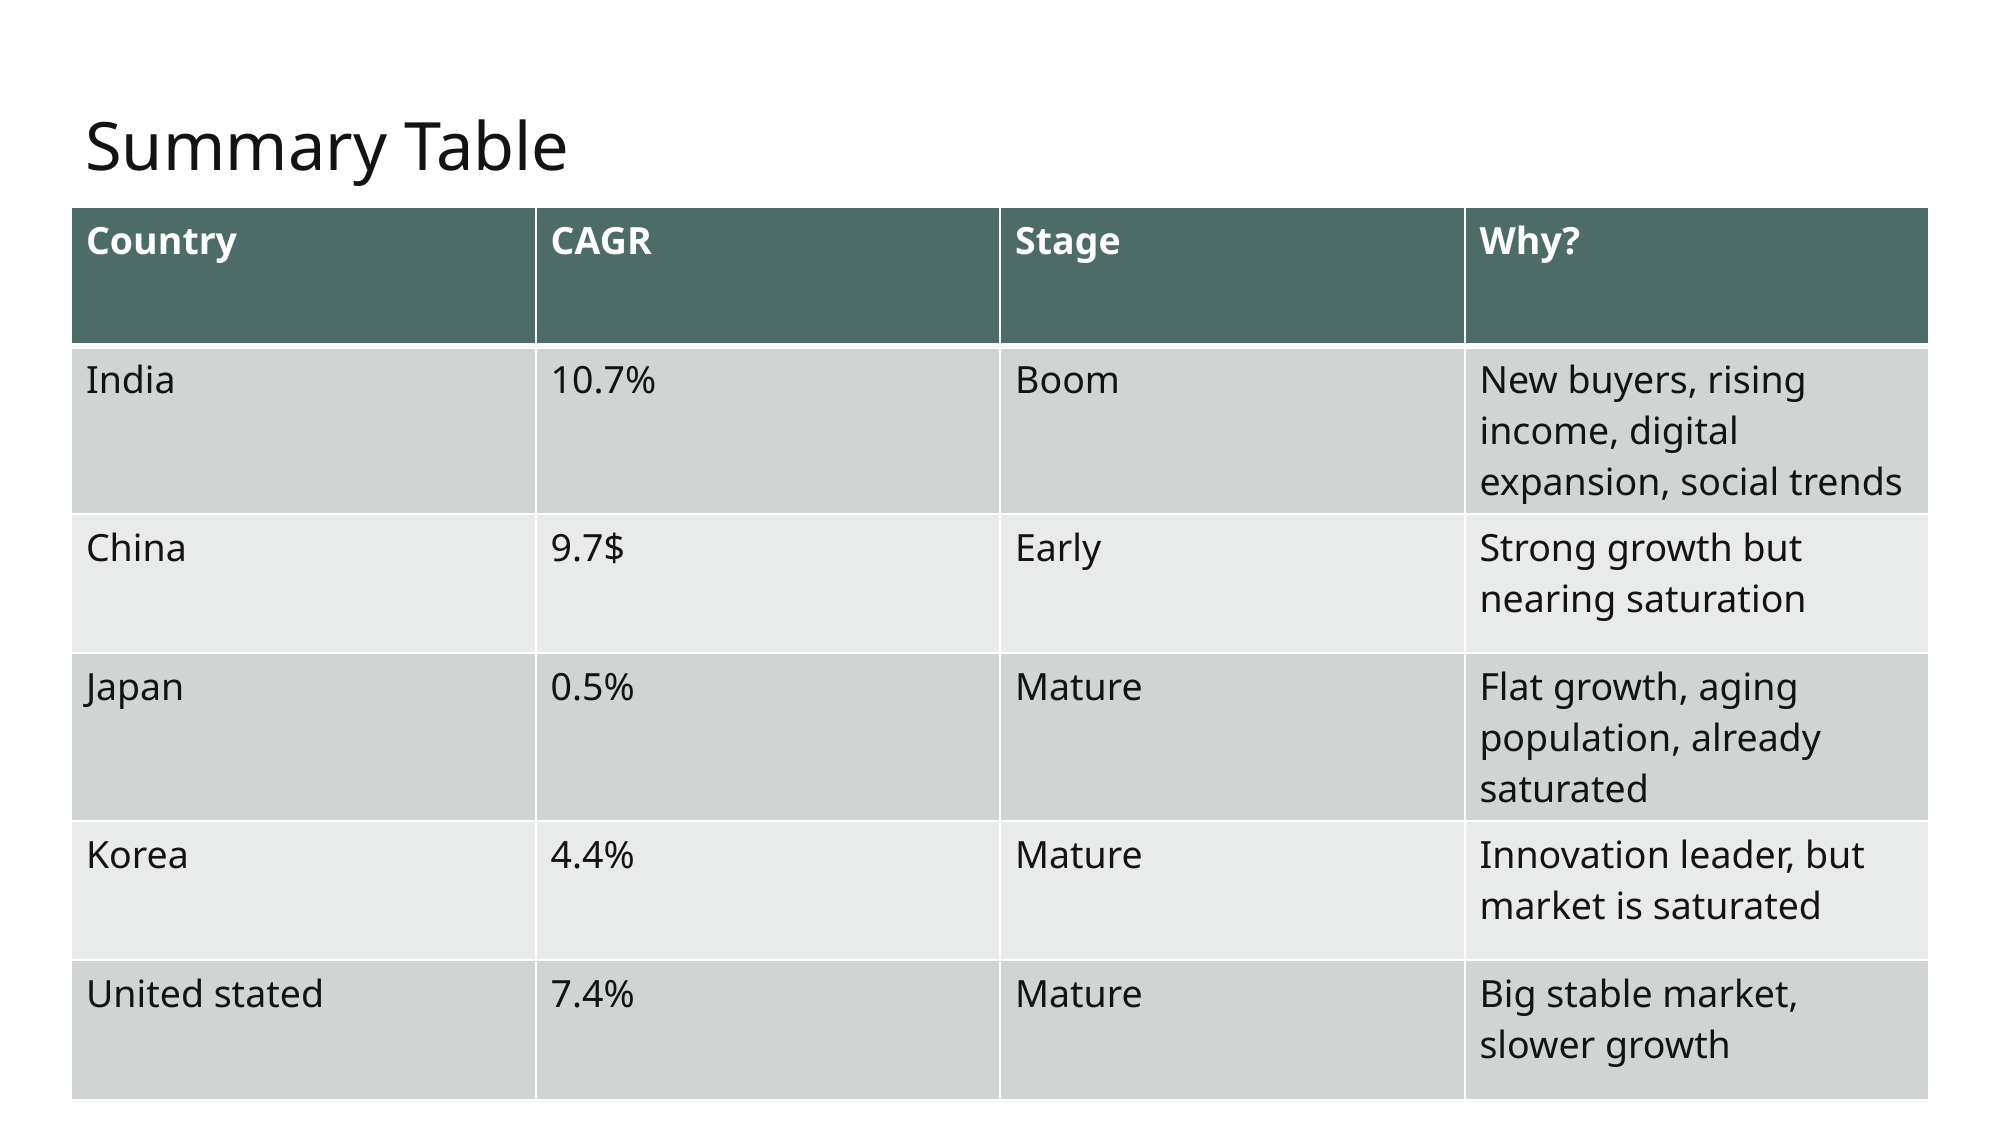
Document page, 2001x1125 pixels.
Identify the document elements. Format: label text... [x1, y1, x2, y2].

table_cell Japan [72, 654, 535, 820]
table_cell 7.4% [537, 961, 999, 1099]
table_header Country [72, 208, 535, 343]
table_cell New buyers, rising income, digital expansion, social trends [1466, 349, 1928, 513]
table_cell Flat growth, aging population, already saturated [1466, 654, 1928, 820]
table_cell United stated [72, 961, 535, 1099]
table_cell 10.7% [537, 349, 999, 513]
table_cell Mature [1001, 961, 1464, 1099]
table_cell Korea [72, 822, 535, 959]
table_cell 0.5% [537, 654, 999, 820]
table_cell Boom [1001, 349, 1464, 513]
table_cell Big stable market, slower growth [1466, 961, 1928, 1099]
table_cell Mature [1001, 822, 1464, 959]
table_header CAGR [537, 208, 999, 343]
table_cell Early [1001, 515, 1464, 652]
table_header Why? [1466, 208, 1928, 343]
table_cell 4.4% [537, 822, 999, 959]
table_cell Mature [1001, 654, 1464, 820]
title Summary Table [70, 104, 1929, 206]
table_cell Innovation leader, but market is saturated [1466, 822, 1928, 959]
table_cell India [72, 349, 535, 513]
table_cell 9.7$ [537, 515, 999, 652]
table_header Stage [1001, 208, 1464, 343]
table_cell Strong growth but nearing saturation [1466, 515, 1928, 652]
table_cell China [72, 515, 535, 652]
